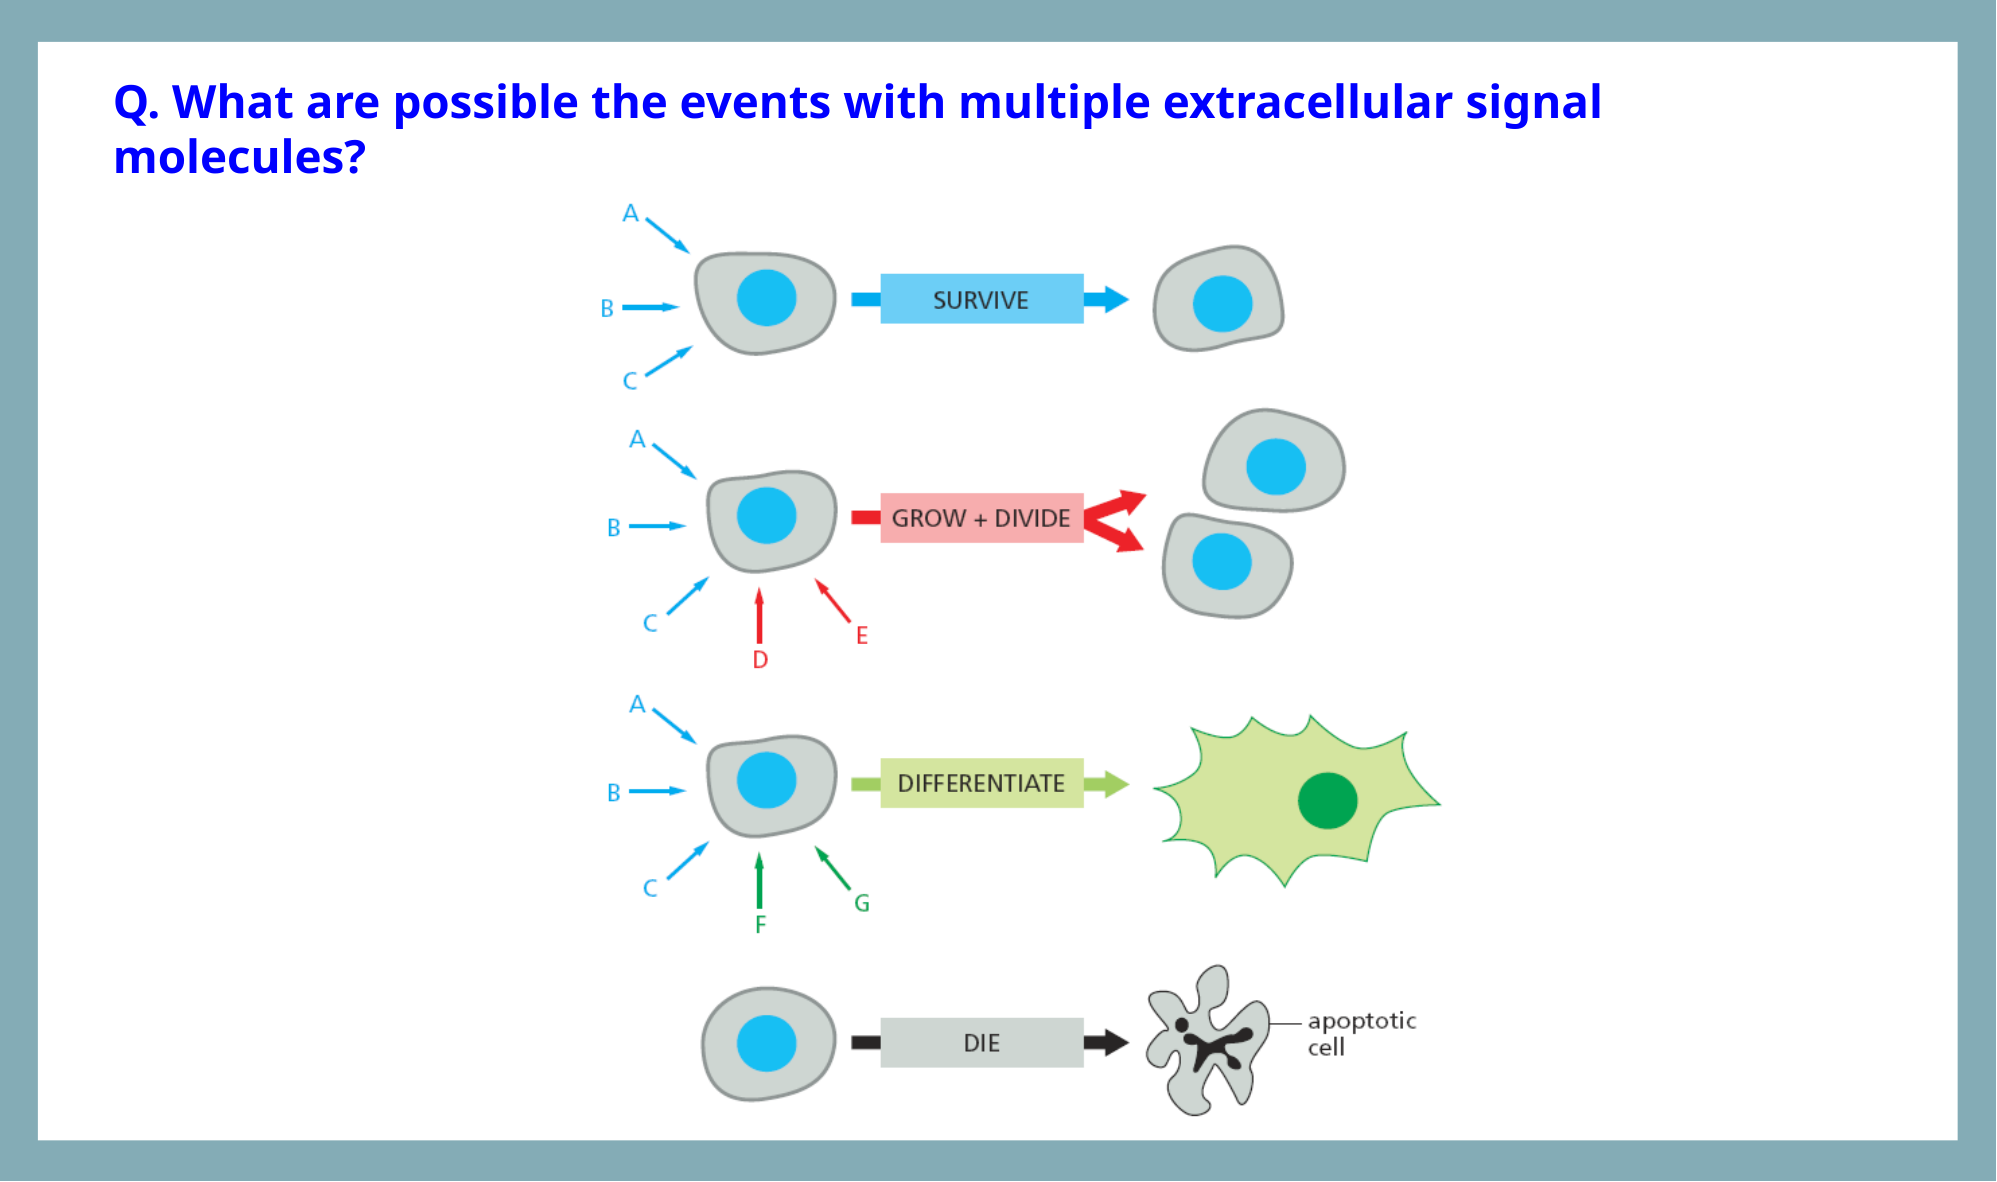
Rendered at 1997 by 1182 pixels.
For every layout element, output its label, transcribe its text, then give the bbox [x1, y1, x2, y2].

text_box Q. What are possible the events with multiple extracellular signal molecules? [98, 65, 1799, 191]
picture [535, 165, 1503, 1126]
